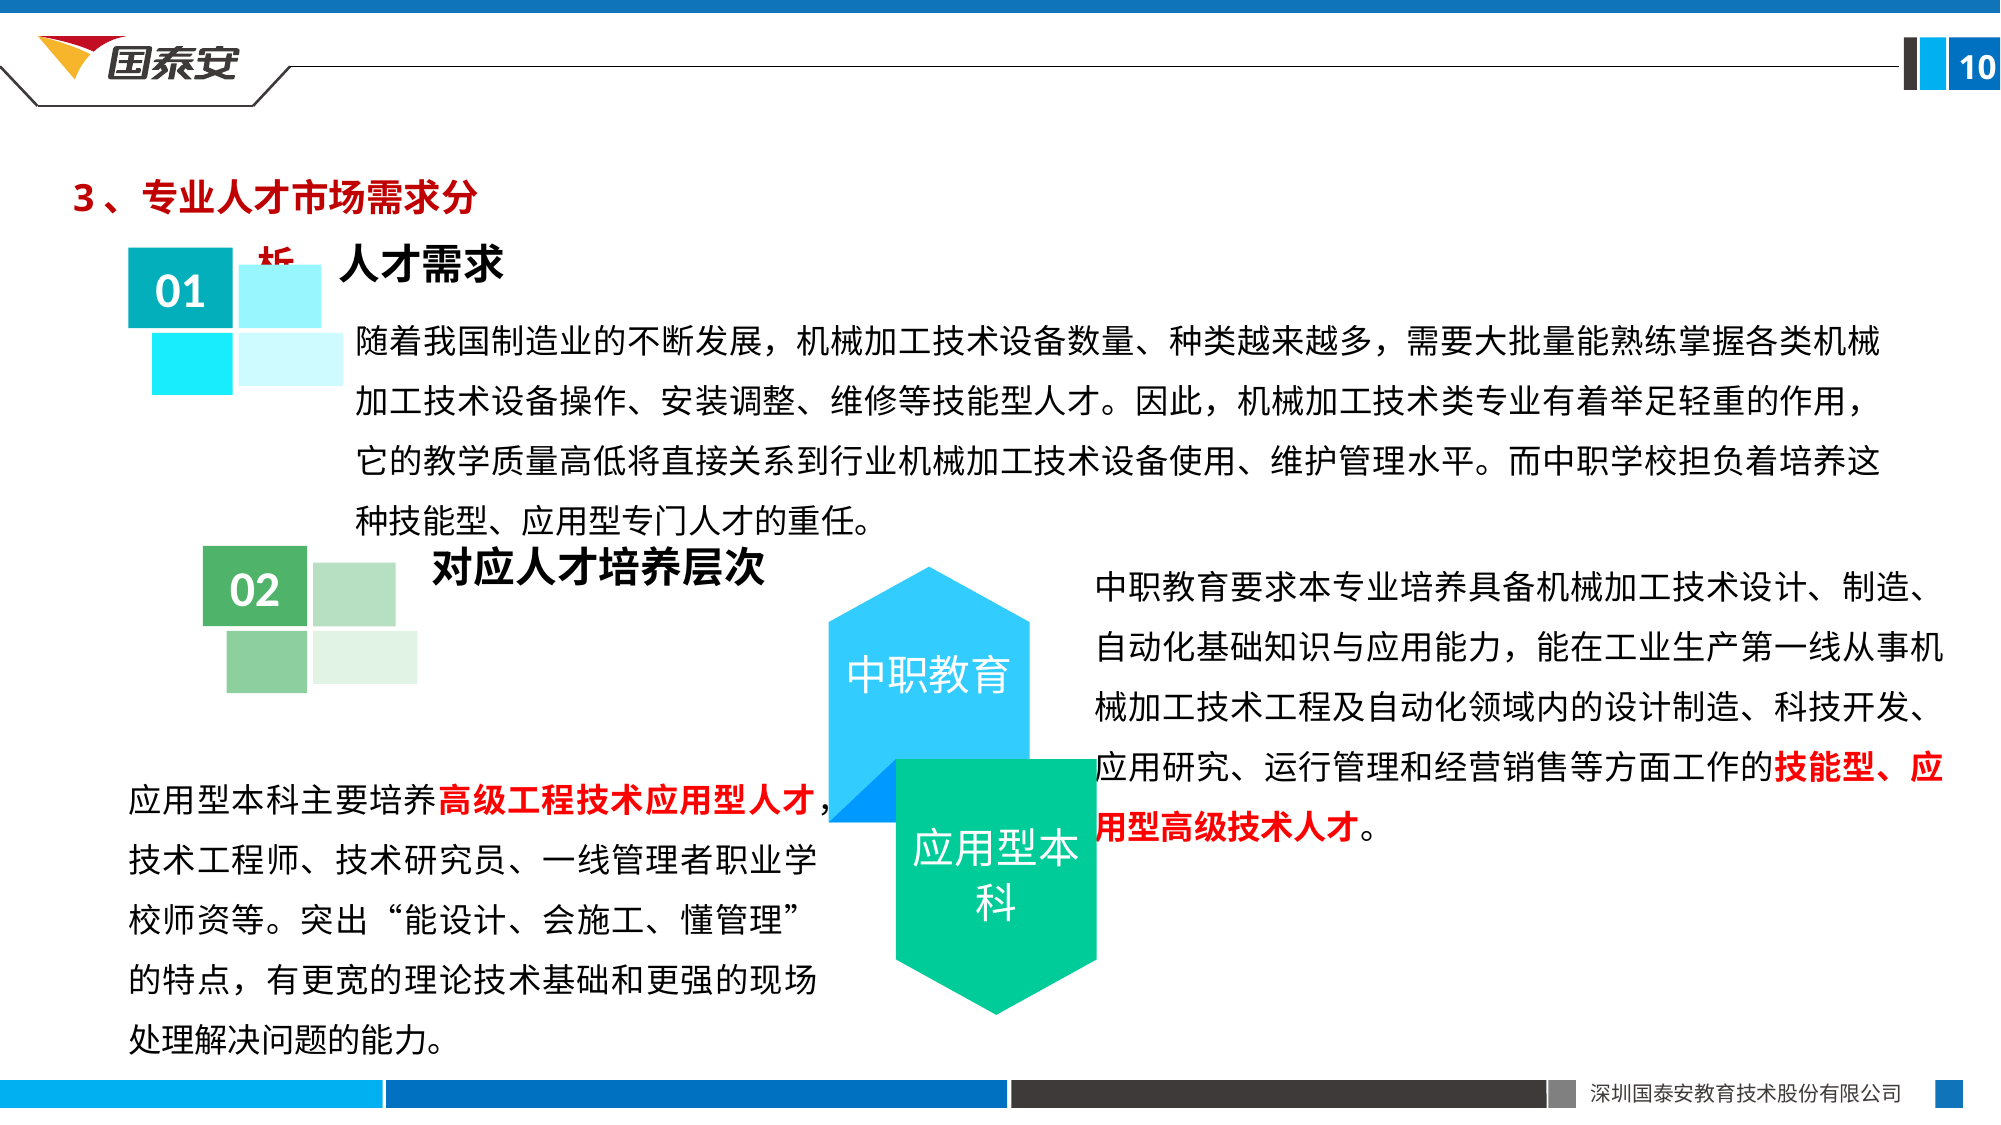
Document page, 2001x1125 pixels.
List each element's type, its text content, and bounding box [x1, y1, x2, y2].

text_box 应用型本科主要培养高级工程技术应用型人才，技术工程师、技术研究员、一线管理者职业学校师资等。突出“能设计、会施工、懂管理”的特点，有更宽的理论技术基础和更强的现场处理解决问题的能力。 [128, 759, 818, 1080]
text_box 随着我国制造业的不断发展，机械加工技术设备数量、种类越来越多，需要大批量能熟练掌握各类机械加工技术设备操作、安装调整、维修等技能型人才。因此，机械加工技术类专业有着举足轻重的作用，它的教学质量高低将直接关系到行业机械加工技术设备使用、维护管理水平。而中职学校担负着培养这种技能型、应用型专门人才的重任。 [355, 300, 1882, 505]
text_box 3、专业人才市场需求分析 [40, 143, 512, 294]
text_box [128, 247, 343, 395]
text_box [202, 545, 418, 694]
text_box 10 [1944, 38, 2000, 94]
text_box 人才需求 [338, 215, 1412, 288]
text_box 中职教育要求本专业培养具备机械加工技术设计、制造、自动化基础知识与应用能力，能在工业生产第一线从事机械加工技术工程及自动化领域内的设计制造、科技开发、应用研究、运行管理和经营销售等方面工作的技能型、应用型高级技术人才。 [1097, 546, 1944, 823]
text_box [0, 66, 290, 106]
text_box 对应人才培养层次 [431, 518, 1505, 592]
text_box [828, 566, 1097, 1015]
